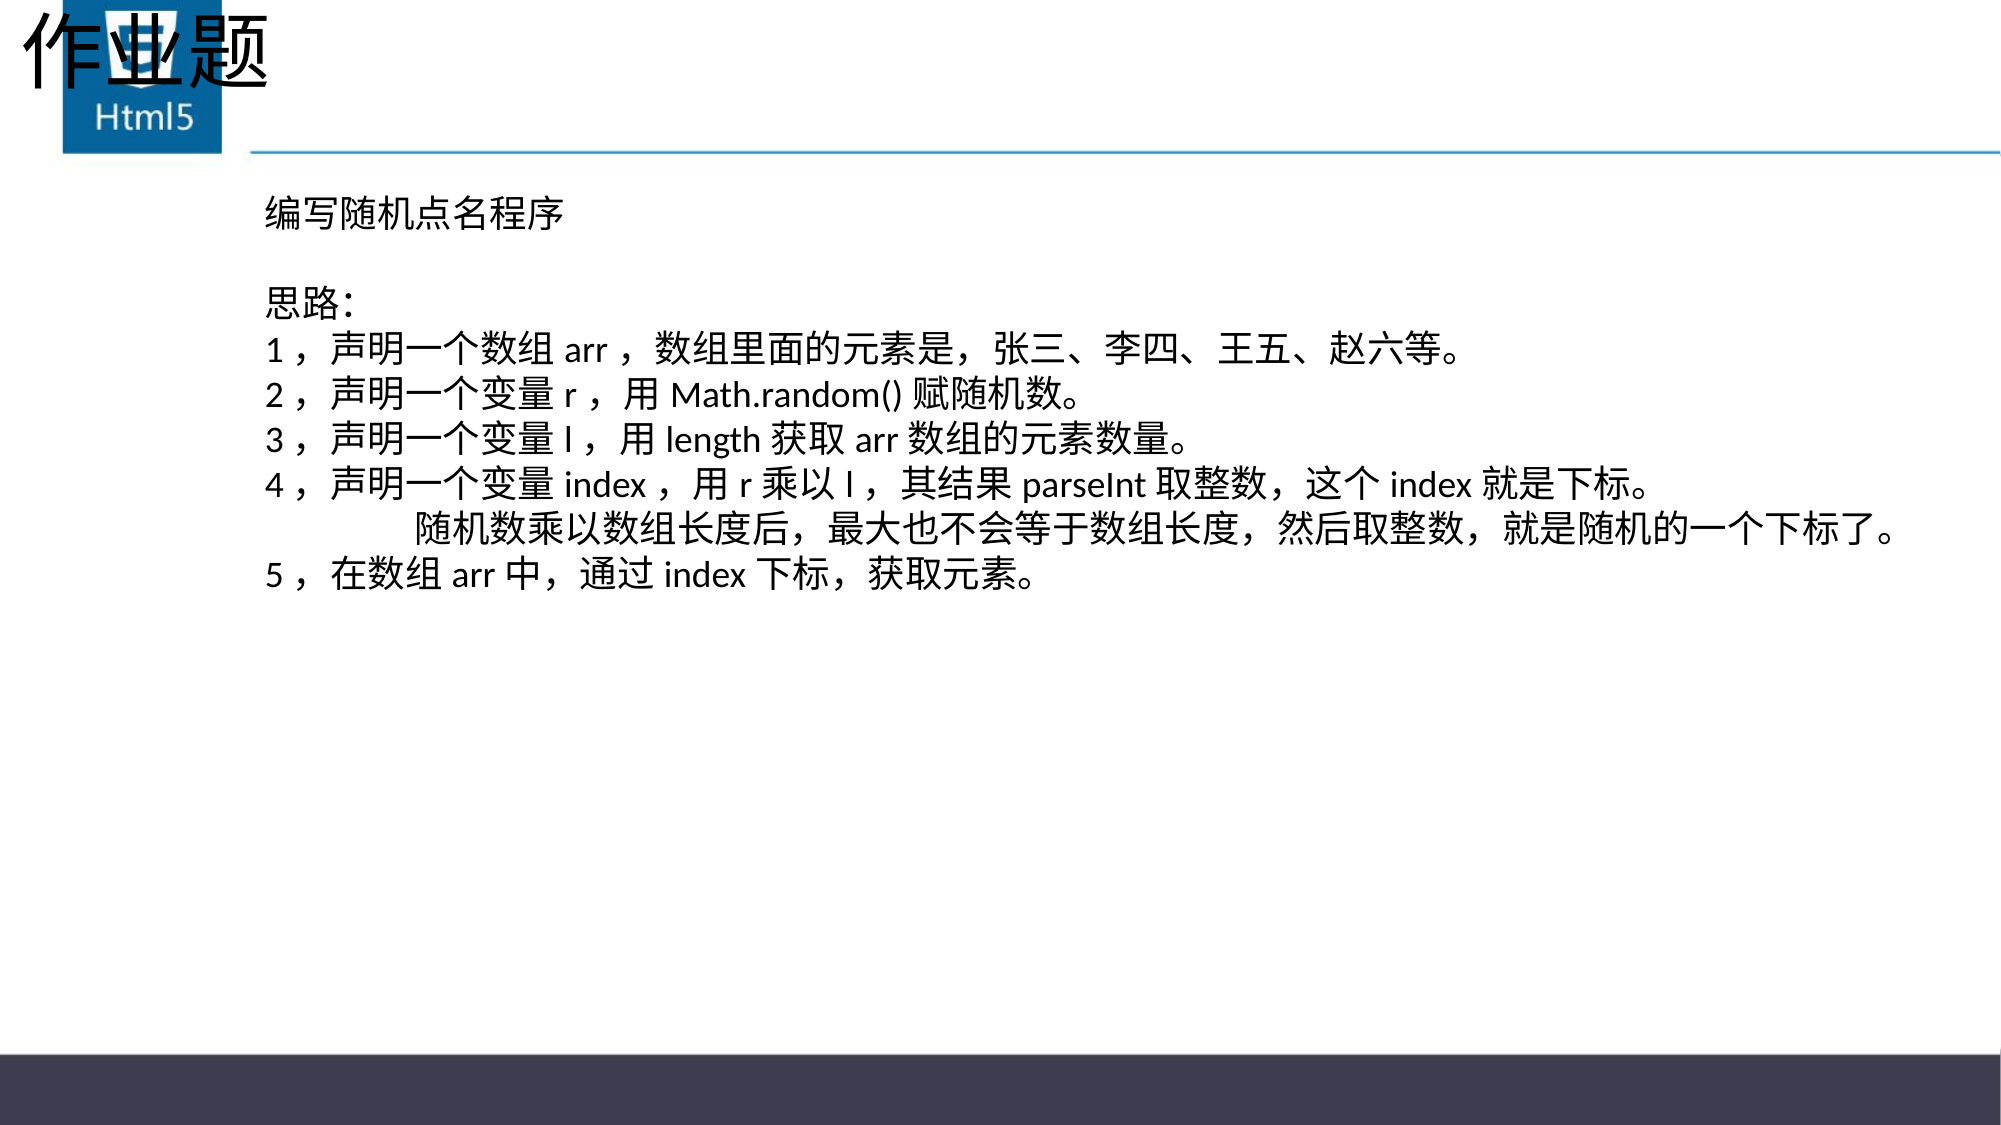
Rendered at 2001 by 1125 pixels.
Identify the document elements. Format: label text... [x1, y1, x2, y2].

picture [0, 0, 2001, 1125]
list 编写随机点名程序 思路： 1，声明一个数组arr，数组里面的元素是，张三、李四、王五、赵六等。 2，声明一个变量r，用Math.random()赋随机数。 3，声明一个变量l，用length获取arr数组的元素数量。 4，声明一个变量index，用r乘以l，其结果parseInt取整数，这个index就是下标。 随机数乘以数组长度后，最大也不会等于数组长度，然后取整数，就是随机的一个下标了。 5，在数组arr中，通过index下标，获取元素。 [249, 182, 1982, 1026]
title 作业题 [6, 3, 1997, 152]
